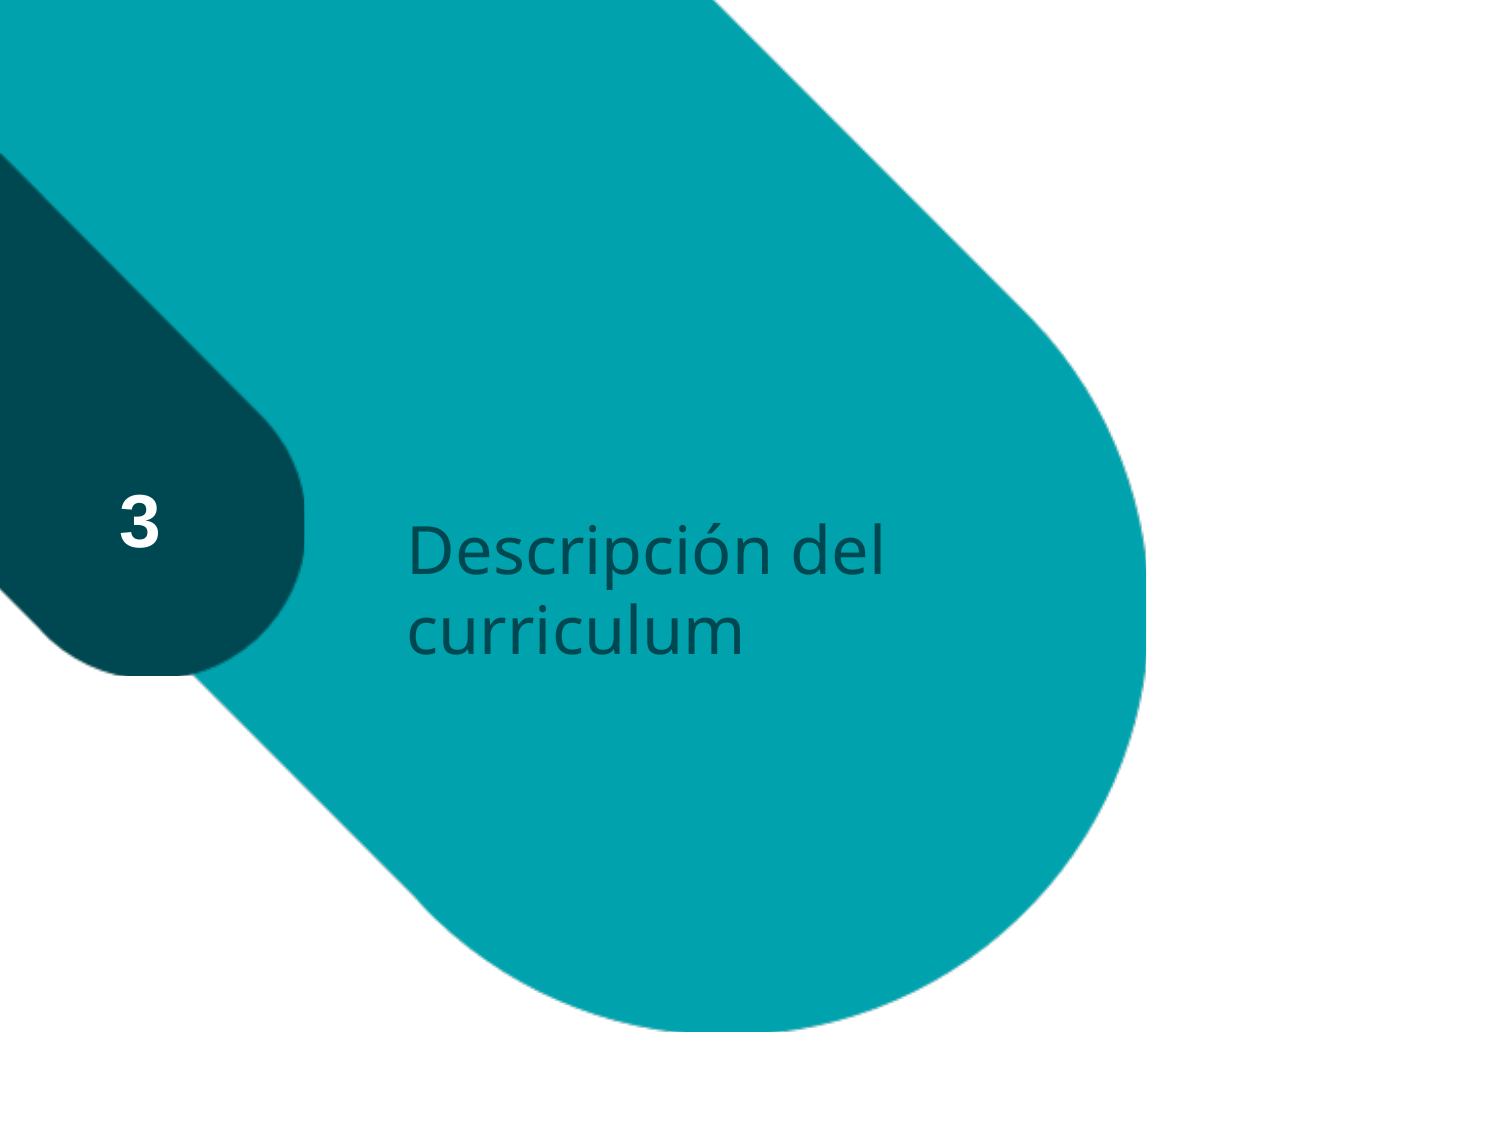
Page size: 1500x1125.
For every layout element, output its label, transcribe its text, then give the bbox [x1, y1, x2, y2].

list 3 [81, 454, 200, 581]
title Descripción del curriculum [391, 451, 1023, 676]
